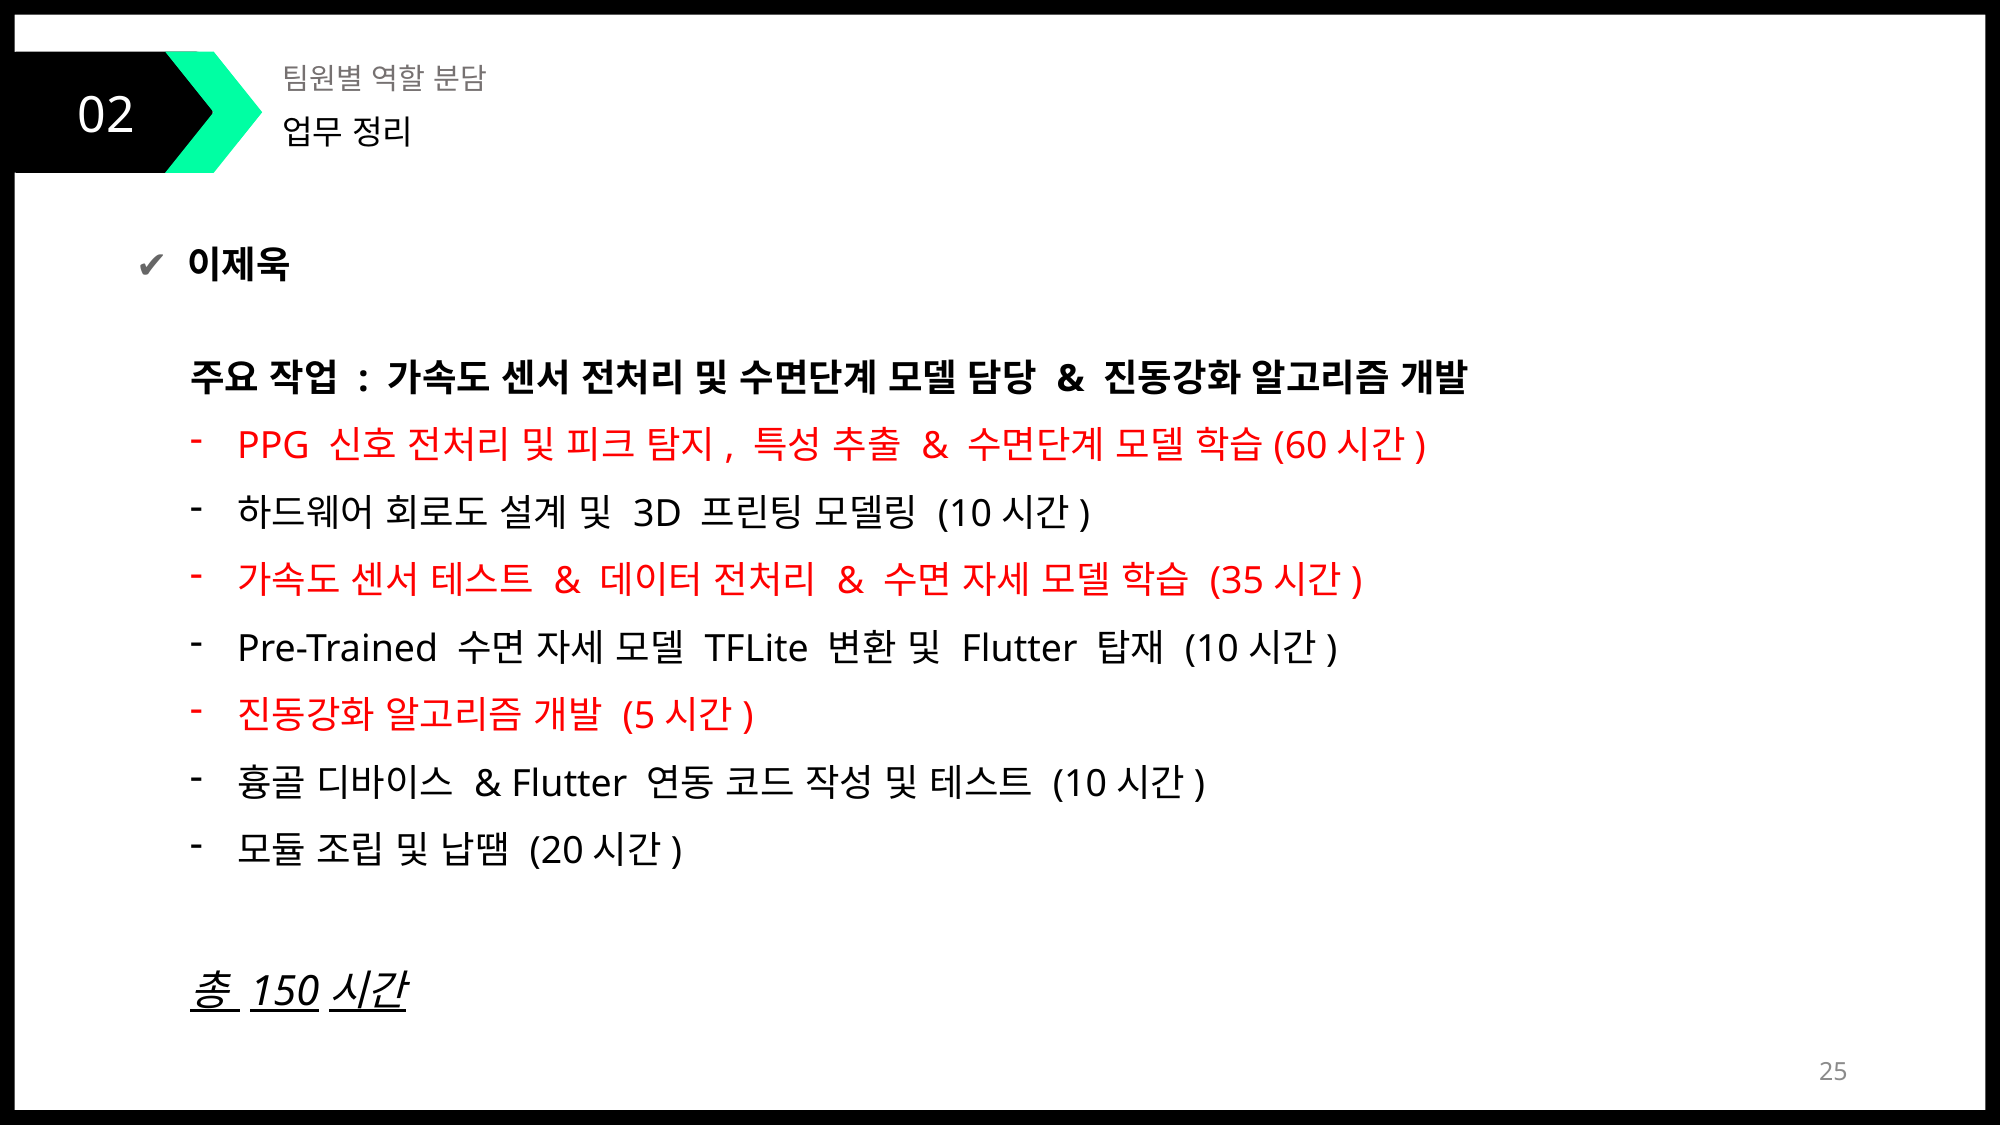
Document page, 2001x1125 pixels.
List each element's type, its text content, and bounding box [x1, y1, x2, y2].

text_box 주요 작업 : 가속도 센서 전처리 및 수면단계 모델 담당 & 진동강화 알고리즘 개발 PPG 신호 전처리 및 피크 탐지, 특성 추출 & 수면단계 모델 학습(60시간) 하드웨어 회로도 설계 및 3D 프린팅 모델링 (10시간) 가속도 센서 테스트 & 데이터 전처리 & 수면 자세 모델 학습 (35시간) Pre-Trained 수면 자세 모델 TFLite 변환 및 Flutter 탑재 (10시간) 진동강화 알고리즘 개발 (5시간) 흉골 디바이스 & Flutter 연동 코드 작성 및 테스트 (10시간) 모듈 조립 및 납땜 (20시간) 총 150시간 [175, 324, 1688, 1022]
slide_number 25 [1412, 1042, 1863, 1103]
text_box 팀원별 역할 분담 [267, 53, 544, 103]
text_box [162, 50, 264, 174]
text_box ✔ 이제욱 [121, 233, 306, 294]
text_box [0, 0, 2000, 1125]
text_box 02 [0, 50, 211, 174]
text_box 업무 정리 [267, 103, 778, 159]
